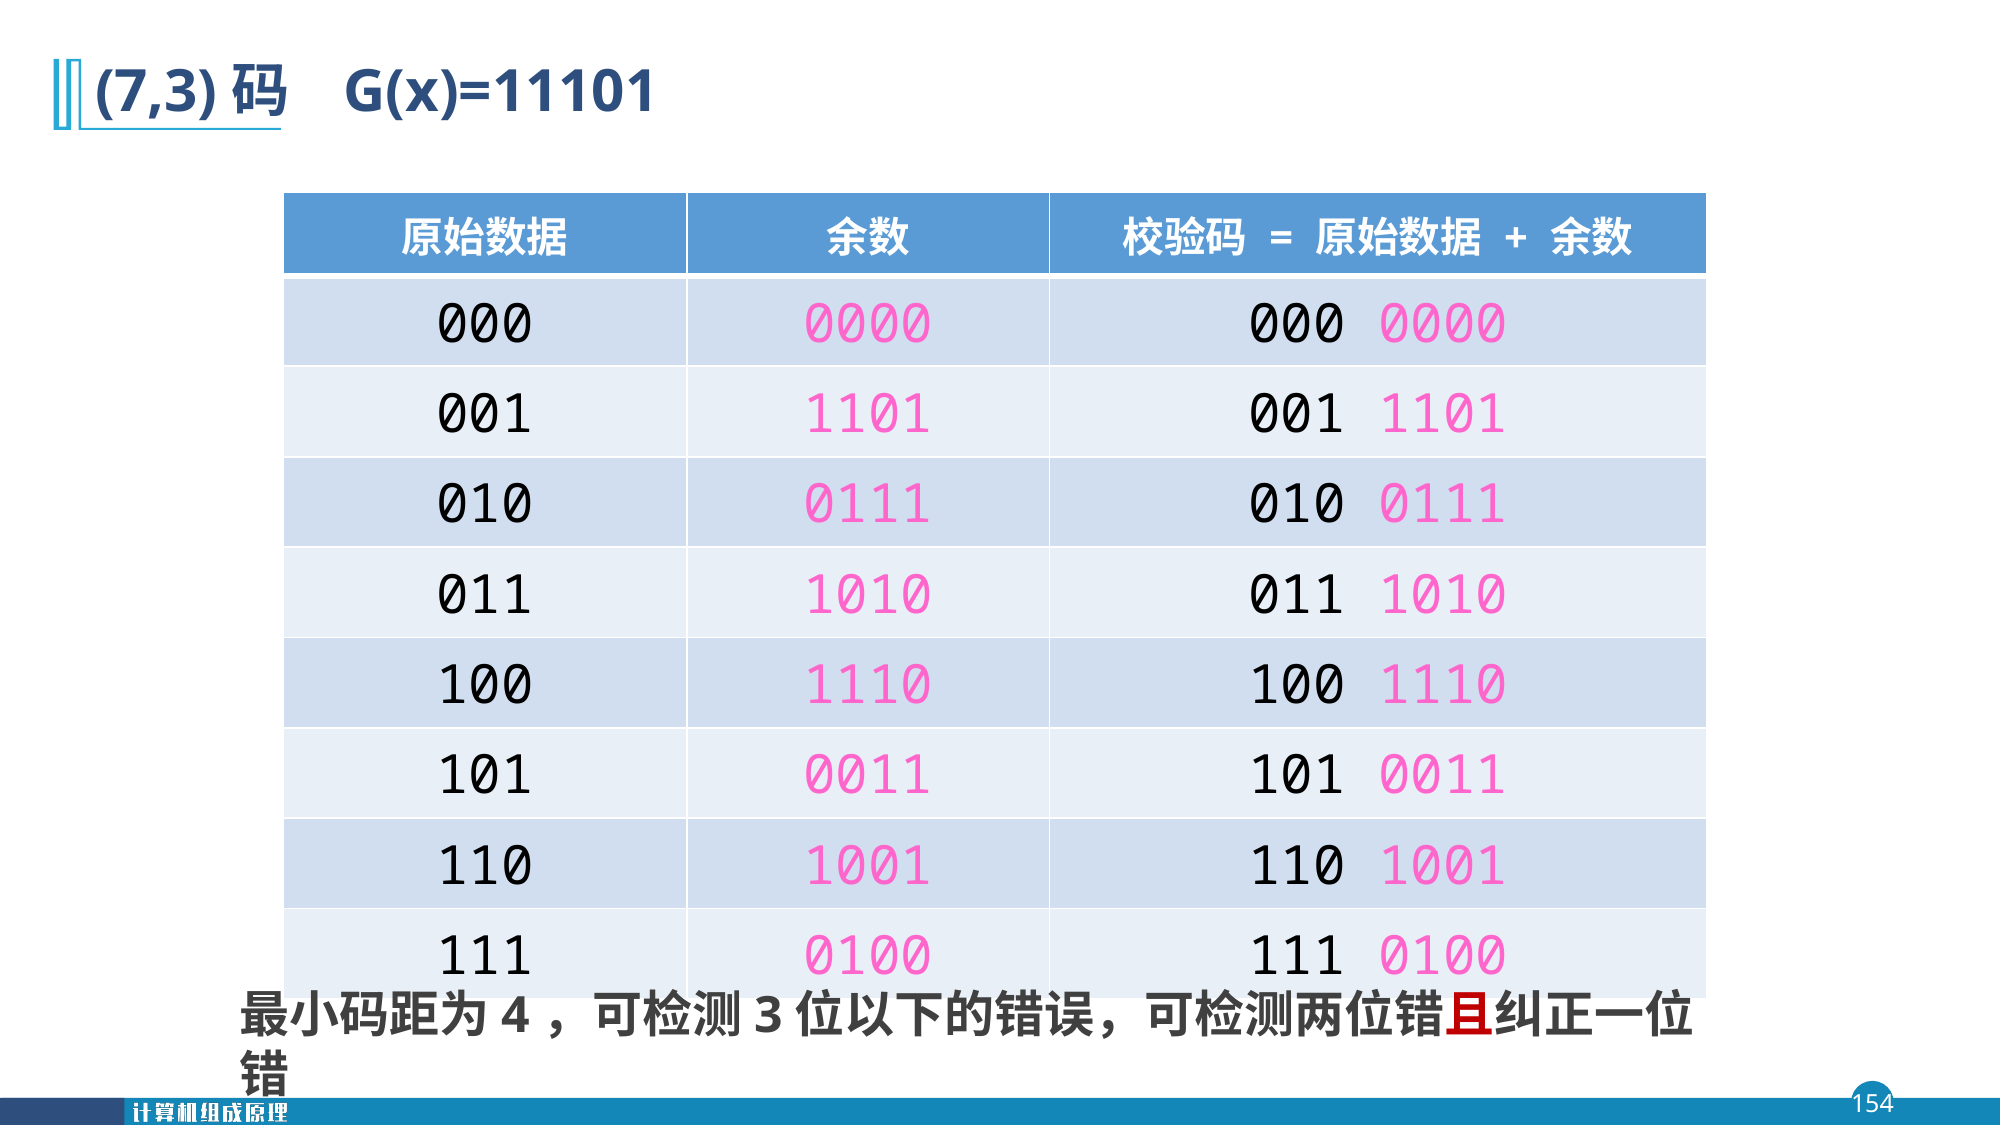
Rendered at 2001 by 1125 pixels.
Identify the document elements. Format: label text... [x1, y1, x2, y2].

table_cell 0011 [688, 729, 1049, 817]
table_header 余数 [688, 193, 1049, 273]
table_cell 011 [284, 548, 686, 637]
table_header 原始数据 [284, 193, 686, 273]
table_cell 0111 [688, 458, 1049, 546]
table_cell 001 1101 [1050, 367, 1706, 456]
table_cell 110 [284, 819, 686, 908]
text_box 最小码距为4，可检测3位以下的错误，可检测两位错且纠正一位错 [224, 974, 1755, 1110]
table_cell 0000 [688, 279, 1049, 365]
table_cell 100 [284, 638, 686, 727]
table_cell 1001 [688, 819, 1049, 908]
table_cell 0100 [688, 909, 1049, 974]
table_cell 011 1010 [1050, 548, 1706, 637]
table_cell 000 [284, 279, 686, 365]
table_cell 1110 [688, 638, 1049, 727]
table_cell 000 0000 [1050, 279, 1706, 365]
table_cell 010 [284, 458, 686, 546]
table_cell 010 0111 [1050, 458, 1706, 546]
table_cell 100 1110 [1050, 638, 1706, 727]
table_cell 1101 [688, 367, 1049, 456]
title (7,3)码 G(x)=11101 [80, 42, 1805, 144]
table_cell 111 0100 [1050, 909, 1706, 974]
table_cell 110 1001 [1050, 819, 1706, 908]
table_header 校验码 = 原始数据 + 余数 [1050, 193, 1706, 273]
table_cell 101 0011 [1050, 729, 1706, 817]
table_cell 101 [284, 729, 686, 817]
table_cell 111 [284, 909, 686, 974]
table_cell 1010 [688, 548, 1049, 637]
table_cell 001 [284, 367, 686, 456]
